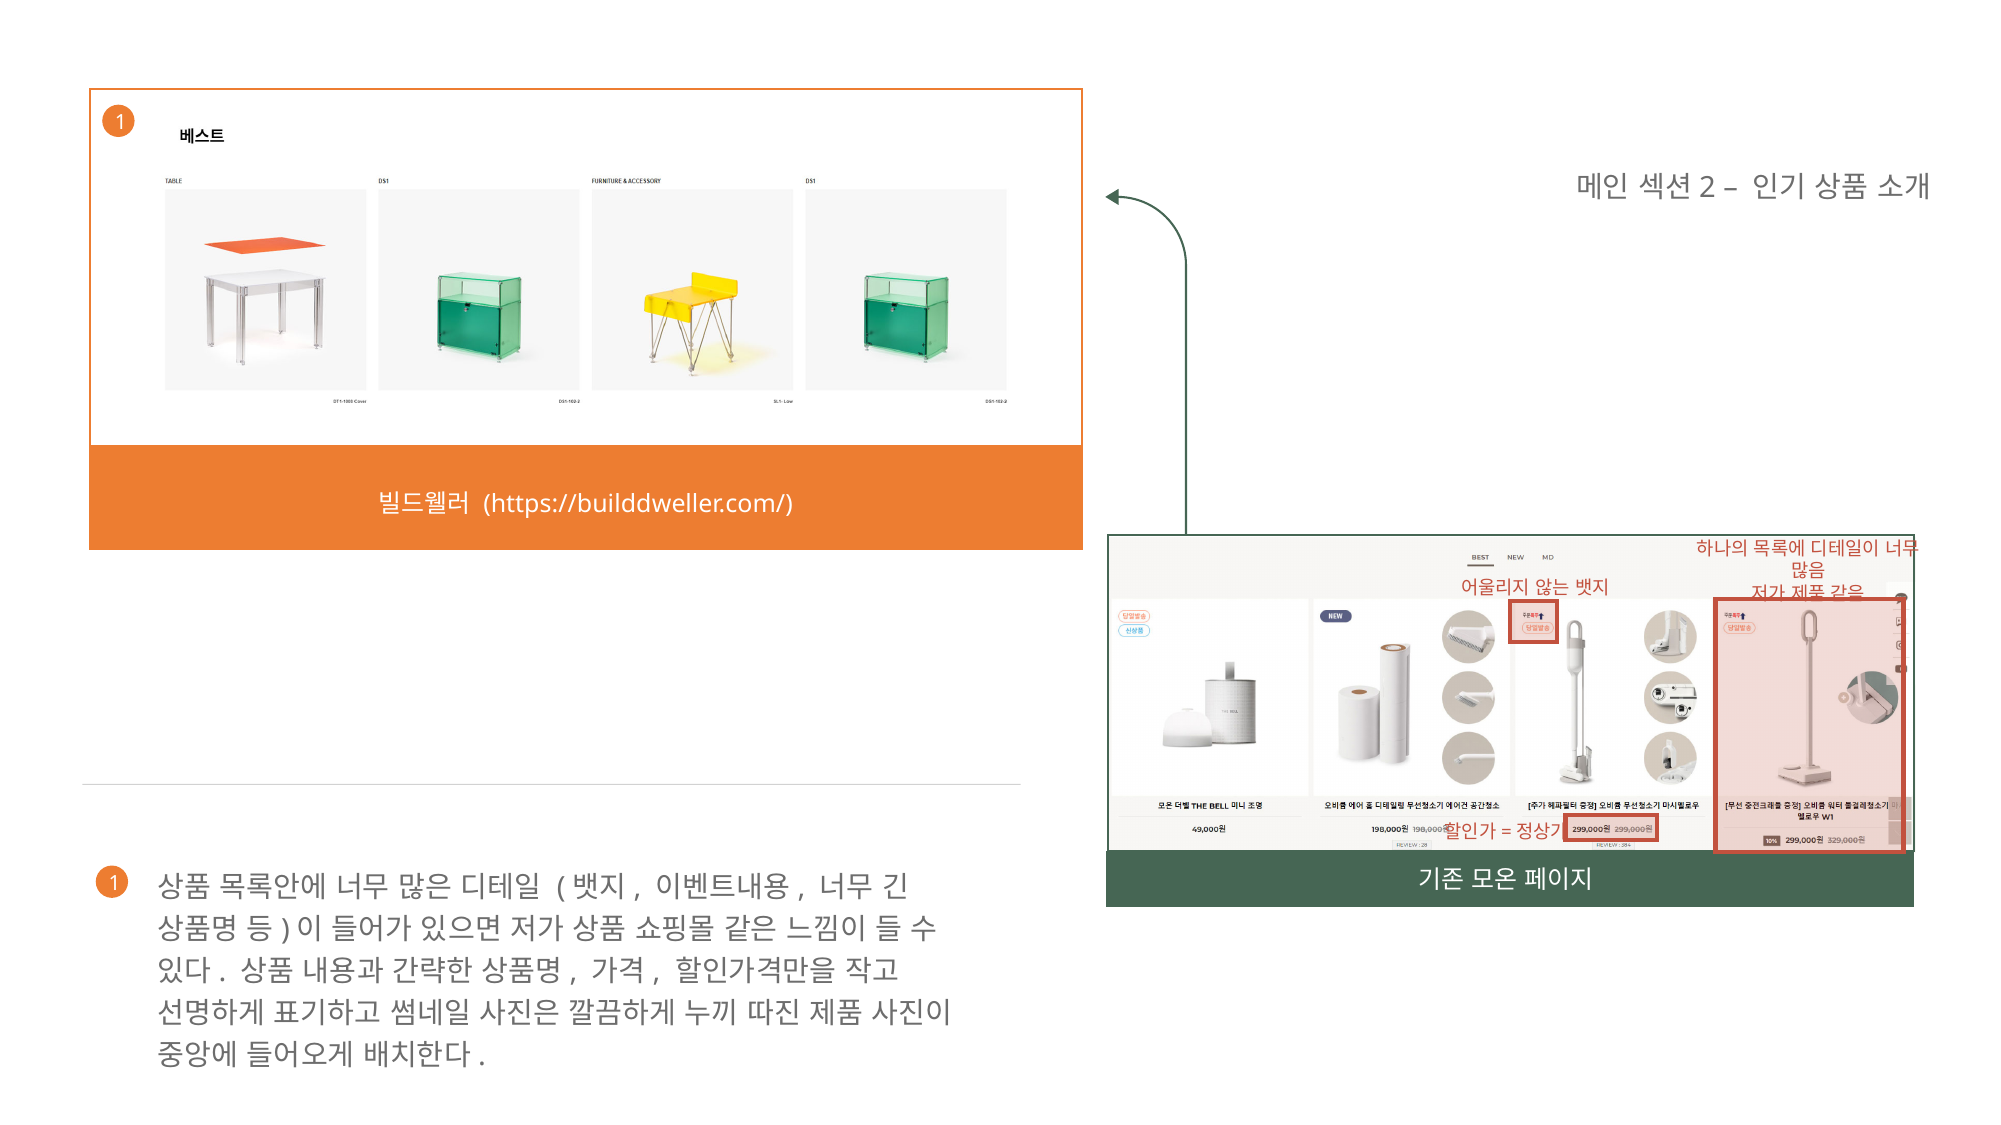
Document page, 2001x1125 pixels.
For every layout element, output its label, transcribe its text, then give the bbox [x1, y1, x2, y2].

picture [91, 105, 1082, 443]
text_box [1107, 534, 1915, 852]
text_box 메인 섹션2 – 인기 상품 소개 [1575, 156, 1932, 204]
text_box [1107, 852, 1914, 906]
picture [1109, 537, 1916, 854]
text_box 상품 목록안에 너무 많은 디테일 (뱃지, 이벤트내용, 너무 긴 상품명 등)이 들어가 있으면 저가 상품 쇼핑몰 같은 느낌이 들 수 있다. 상품 내용과 간략한 상품명, 가격, 할인가격만을 작고 선명하게 표기하고 썸네일 사진은 깔끔하게 누끼 따진 제품 사진이 중앙에 들어오게 배치한다. [128, 861, 1027, 1071]
text_box [1105, 188, 1188, 534]
text_box 하나의 목록에 디테일이 너무 많음 저가 제품 같음 [1685, 536, 1932, 604]
text_box [89, 447, 1083, 550]
text_box [89, 88, 1083, 447]
text_box 1 [94, 864, 130, 899]
text_box 빌드웰러 (https://builddweller.com/) [378, 475, 794, 518]
